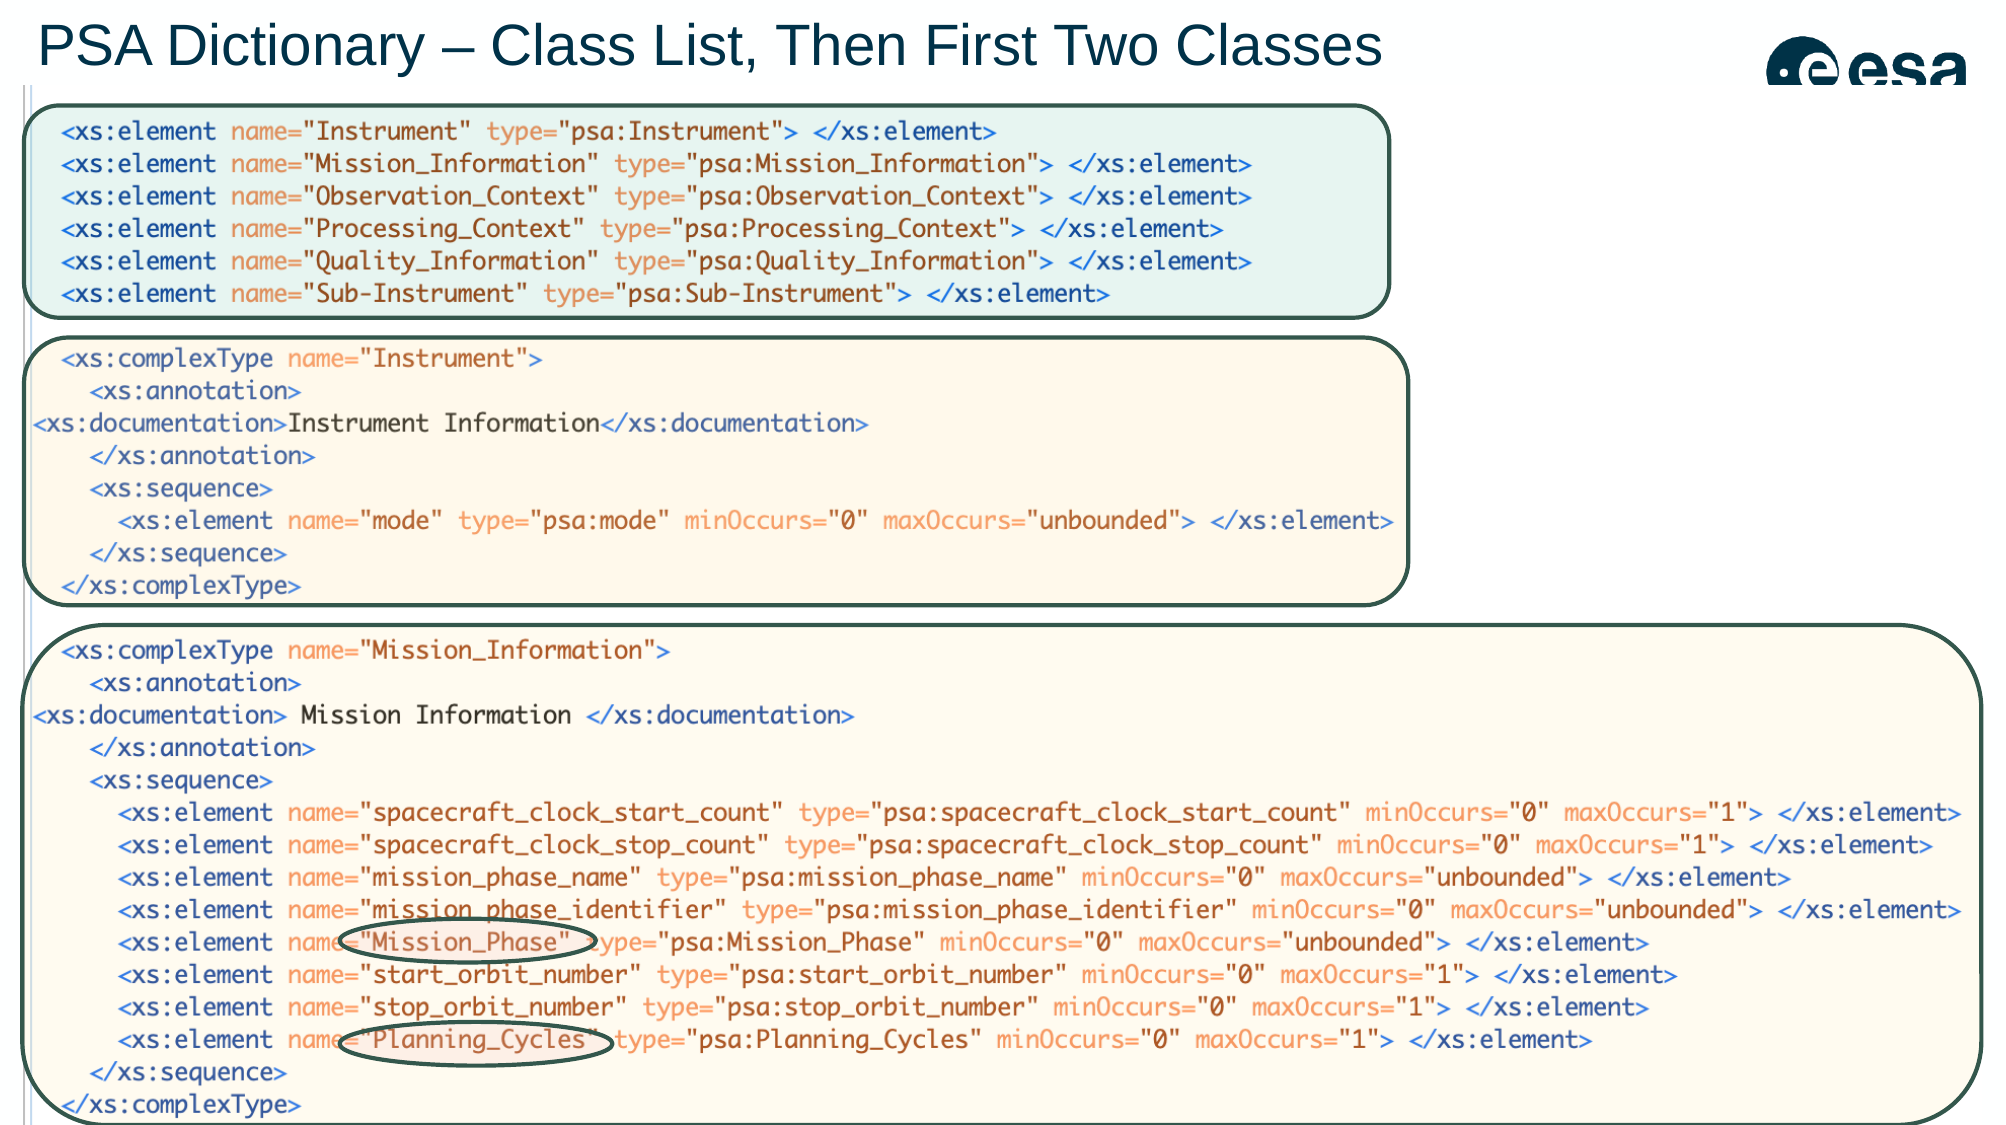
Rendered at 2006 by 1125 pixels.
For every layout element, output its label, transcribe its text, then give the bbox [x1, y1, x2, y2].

text_box PSA Dictionary – Class List, Then First Two Classes [22, 0, 1507, 84]
picture [21, 0, 2006, 1125]
